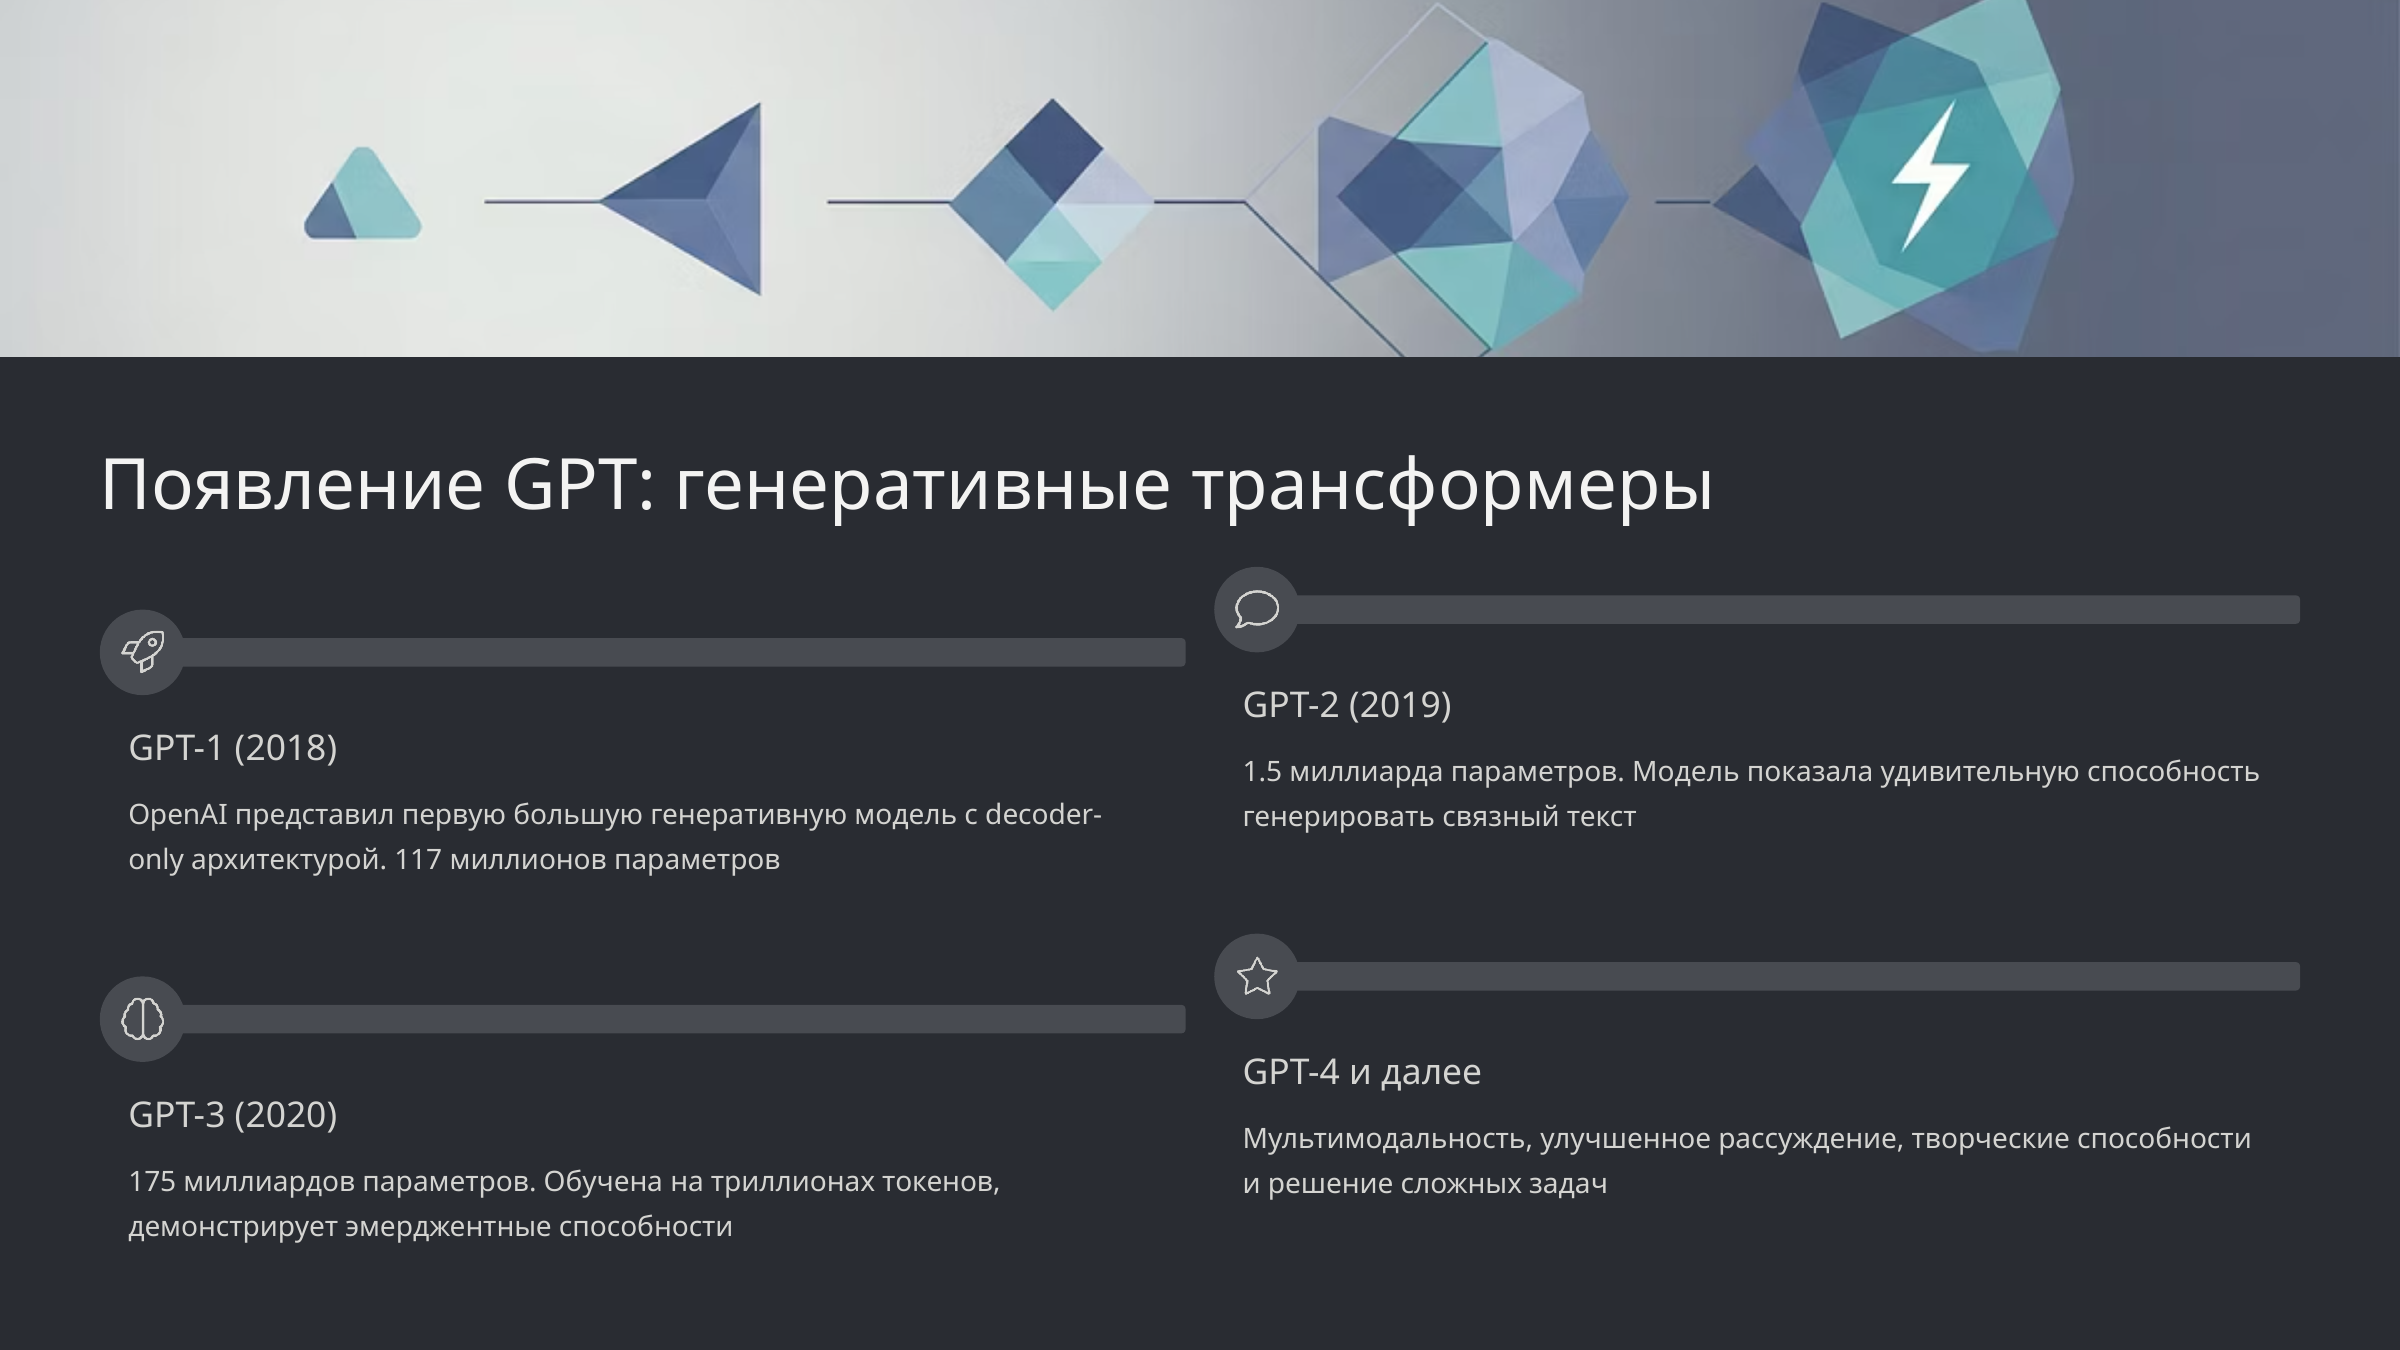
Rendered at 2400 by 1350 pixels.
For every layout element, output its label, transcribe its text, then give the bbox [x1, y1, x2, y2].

text_box OpenAI представил первую большую генеративную модель с decoder-only архитектурой. 117 миллионов параметров [128, 785, 1158, 877]
text_box 1.5 миллиарда параметров. Модель показала удивительную способность генерировать связный текст [1242, 742, 2272, 834]
picture [121, 992, 164, 1046]
text_box [1214, 933, 1300, 1020]
text_box Появление GPT: генеративные трансформеры [99, 434, 1685, 524]
text_box [184, 638, 1186, 667]
text_box GPT-4 и далее [1242, 1047, 1600, 1093]
text_box GPT-1 (2018) [128, 723, 485, 769]
text_box 175 миллиардов параметров. Обучена на триллионах токенов, демонстрирует эмерджентные способности [128, 1152, 1158, 1244]
text_box [99, 976, 186, 1062]
picture [1235, 582, 1279, 637]
text_box GPT-3 (2020) [128, 1090, 485, 1135]
text_box Мультимодальность, улучшенное рассуждение, творческие способности и решение сложных задач [1242, 1109, 2272, 1201]
text_box [99, 609, 186, 696]
text_box [183, 1004, 1186, 1034]
text_box [1214, 566, 1300, 653]
text_box GPT-2 (2019) [1242, 680, 1600, 726]
text_box [1298, 962, 2301, 991]
picture [1235, 949, 1279, 1004]
picture [0, 0, 2400, 357]
picture [121, 625, 164, 680]
text_box [1298, 595, 2301, 624]
